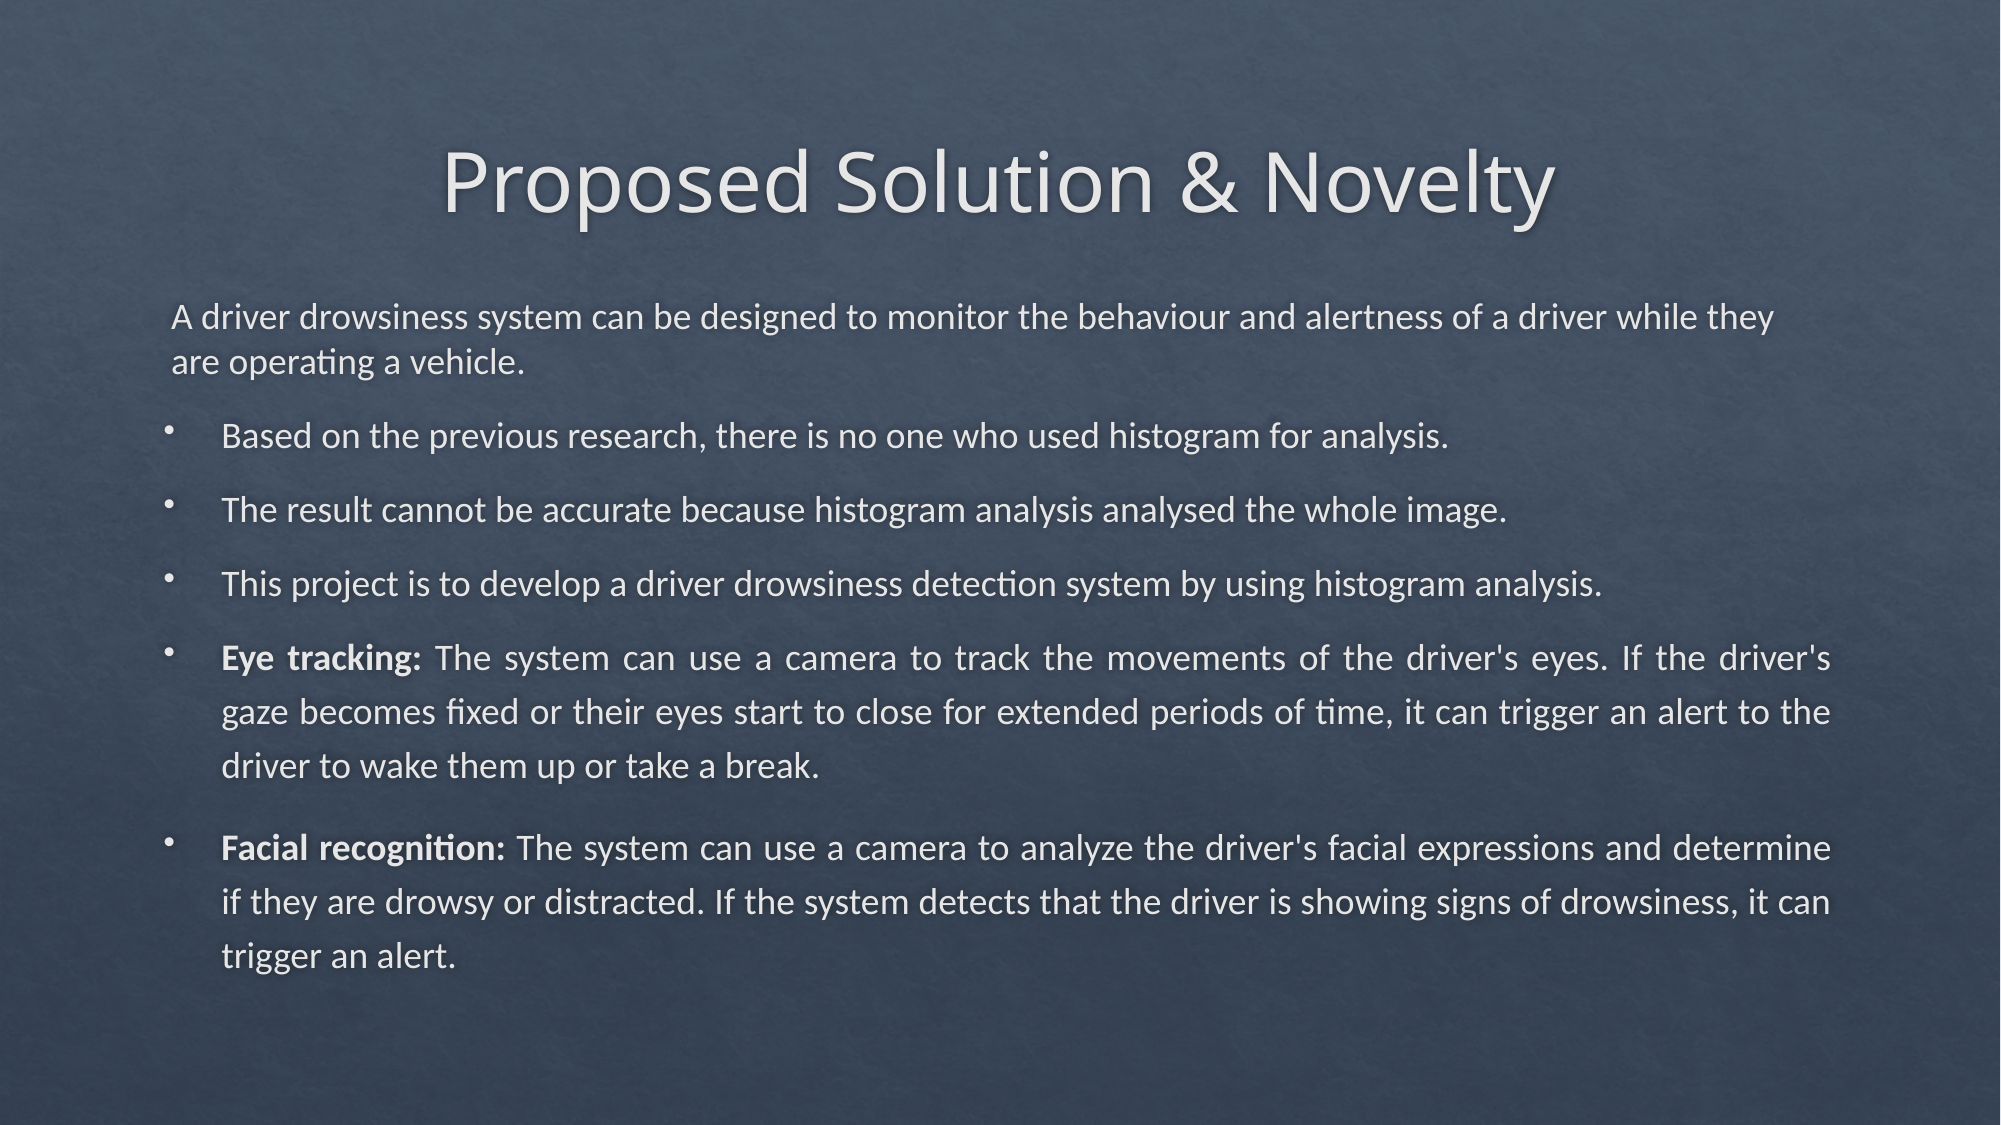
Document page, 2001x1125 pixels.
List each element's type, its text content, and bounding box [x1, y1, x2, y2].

title Proposed Solution & Novelty [149, 99, 1849, 260]
list A driver drowsiness system can be designed to monitor the behaviour and alertness of a driver while they are operating a vehicle. Based on the previous research, there is no one who used histogram for analysis. The result cannot be accurate because histogram analysis analysed the whole image. This project is to develop a driver drowsiness detection system by using histogram analysis. Eye tracking: The system can use a camera to track the movements of the driver's eyes. If the driver's gaze becomes fixed or their eyes start to close for extended periods of time, it can trigger an alert to the driver to wake them up or take a break. Facial recognition: The system can use a camera to analyze the driver's facial expressions and determine if they are drowsy or distracted. If the system detects that the driver is showing signs of drowsiness, it can trigger an alert. [149, 284, 1849, 1063]
